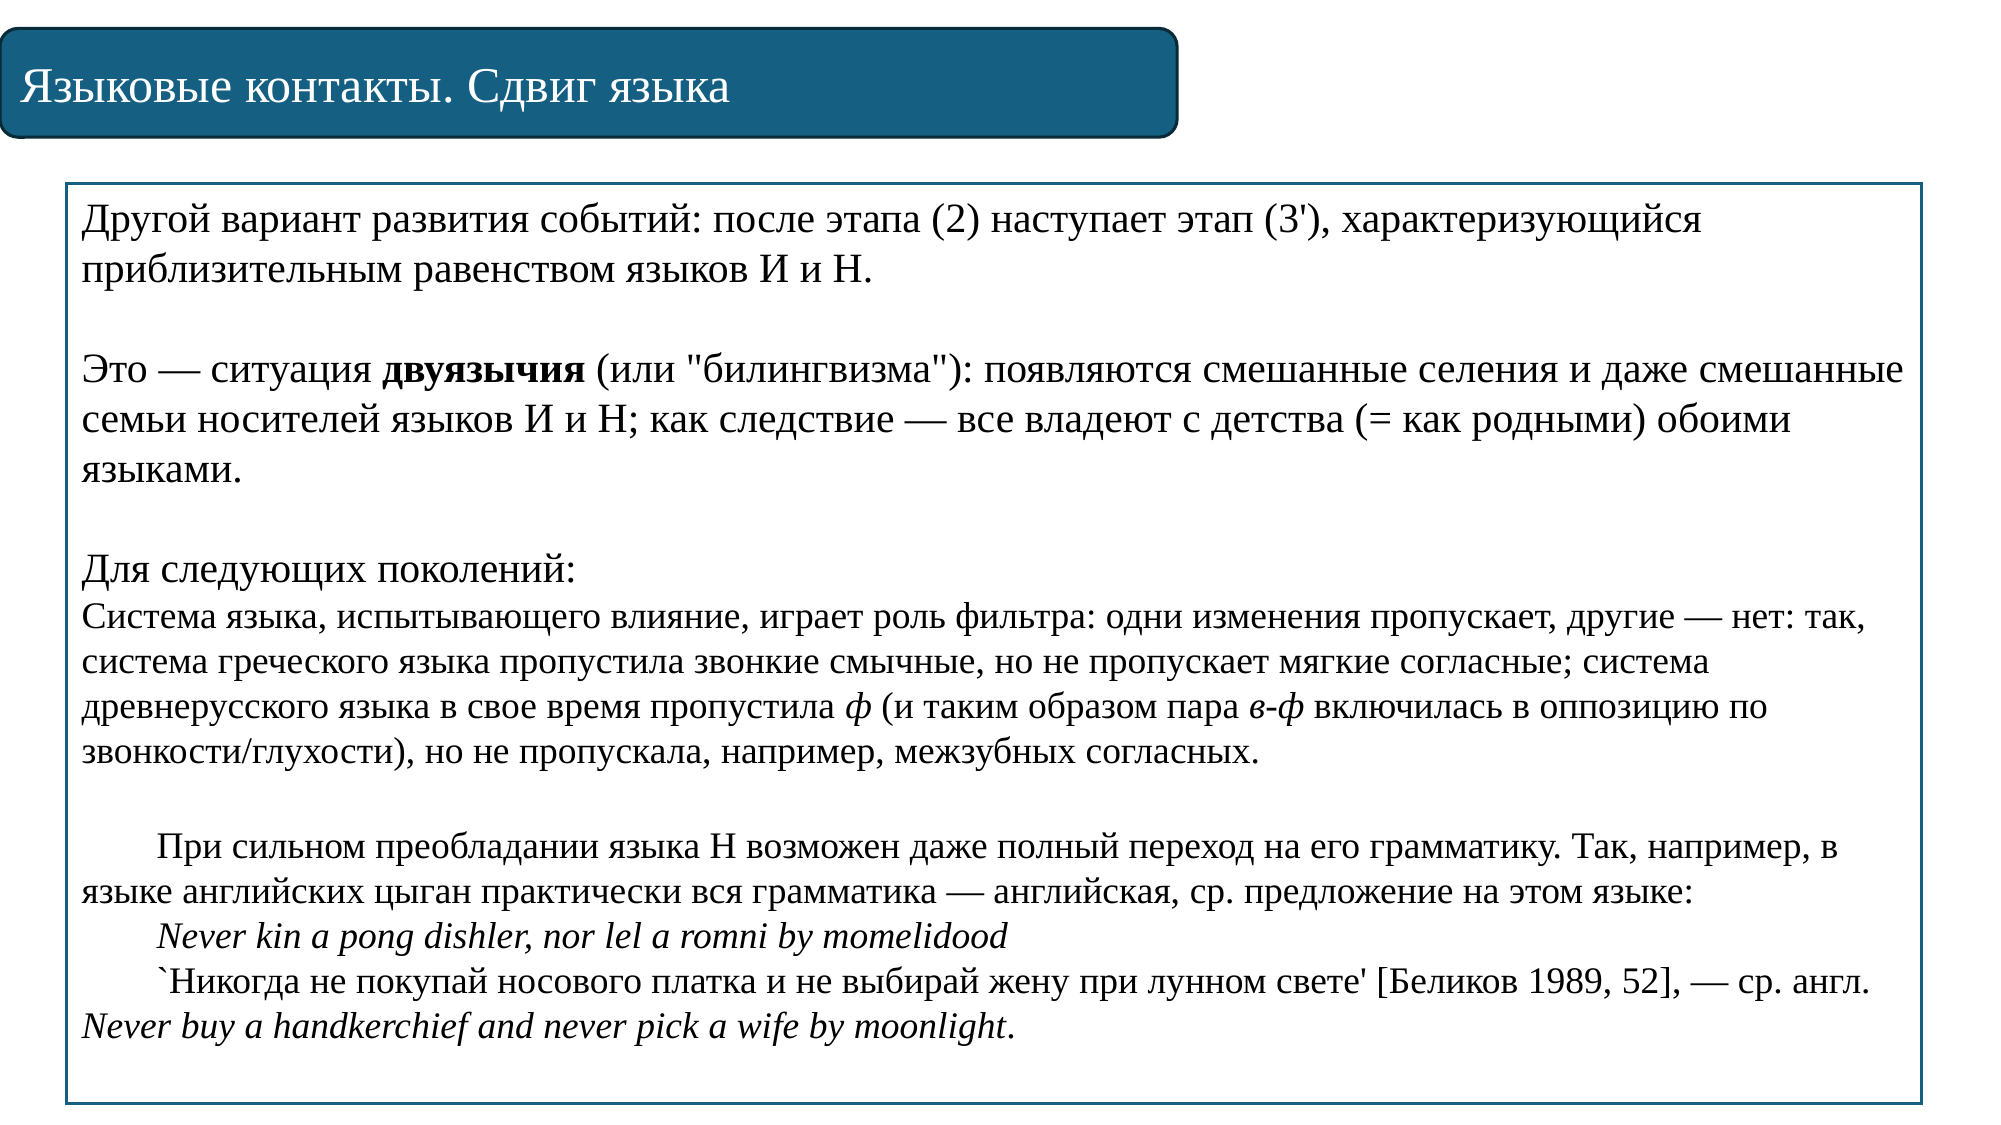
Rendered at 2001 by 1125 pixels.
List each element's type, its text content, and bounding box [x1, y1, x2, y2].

text_box Языковые контакты. Сдвиг языка [0, 26, 1179, 139]
text_box Другой вариант развития событий: после этапа (2) наступает этап (3'), характеризующийся приблизительным равенством языков И и Н. Это — ситуация двуязычия (или "билингвизма"): появляются смешанные селения и даже смешанные семьи носителей языков И и Н; как следствие — все владеют с детства (= как родными) обоими языками. Для следующих поколений: Система языка, испытывающего влияние, играет роль фильтра: одни изменения пропускает, другие — нет: так, система греческого языка пропустила звонкие смычные, но не пропускает мягкие согласные; система древнерусского языка в свое время пропустила ф (и таким образом пара в‑ф включилась в оппозицию по звонкости/глухости), но не пропускала, например, межзубных согласных. При сильном преобладании языка Н возможен даже полный переход на его грамматику. Так, например, в языке английских цыган практически вся грамматика — английская, ср. предложение на этом языке: Never kin a pong dishler, nor lel a romni by momelidood `Никогда не покупай носового платка и не выбирай жену при лунном свете' [Беликов 1989, 52], — ср. англ. Never buy a handkerchief and never pick a wife by moonlight. [65, 182, 1923, 1105]
